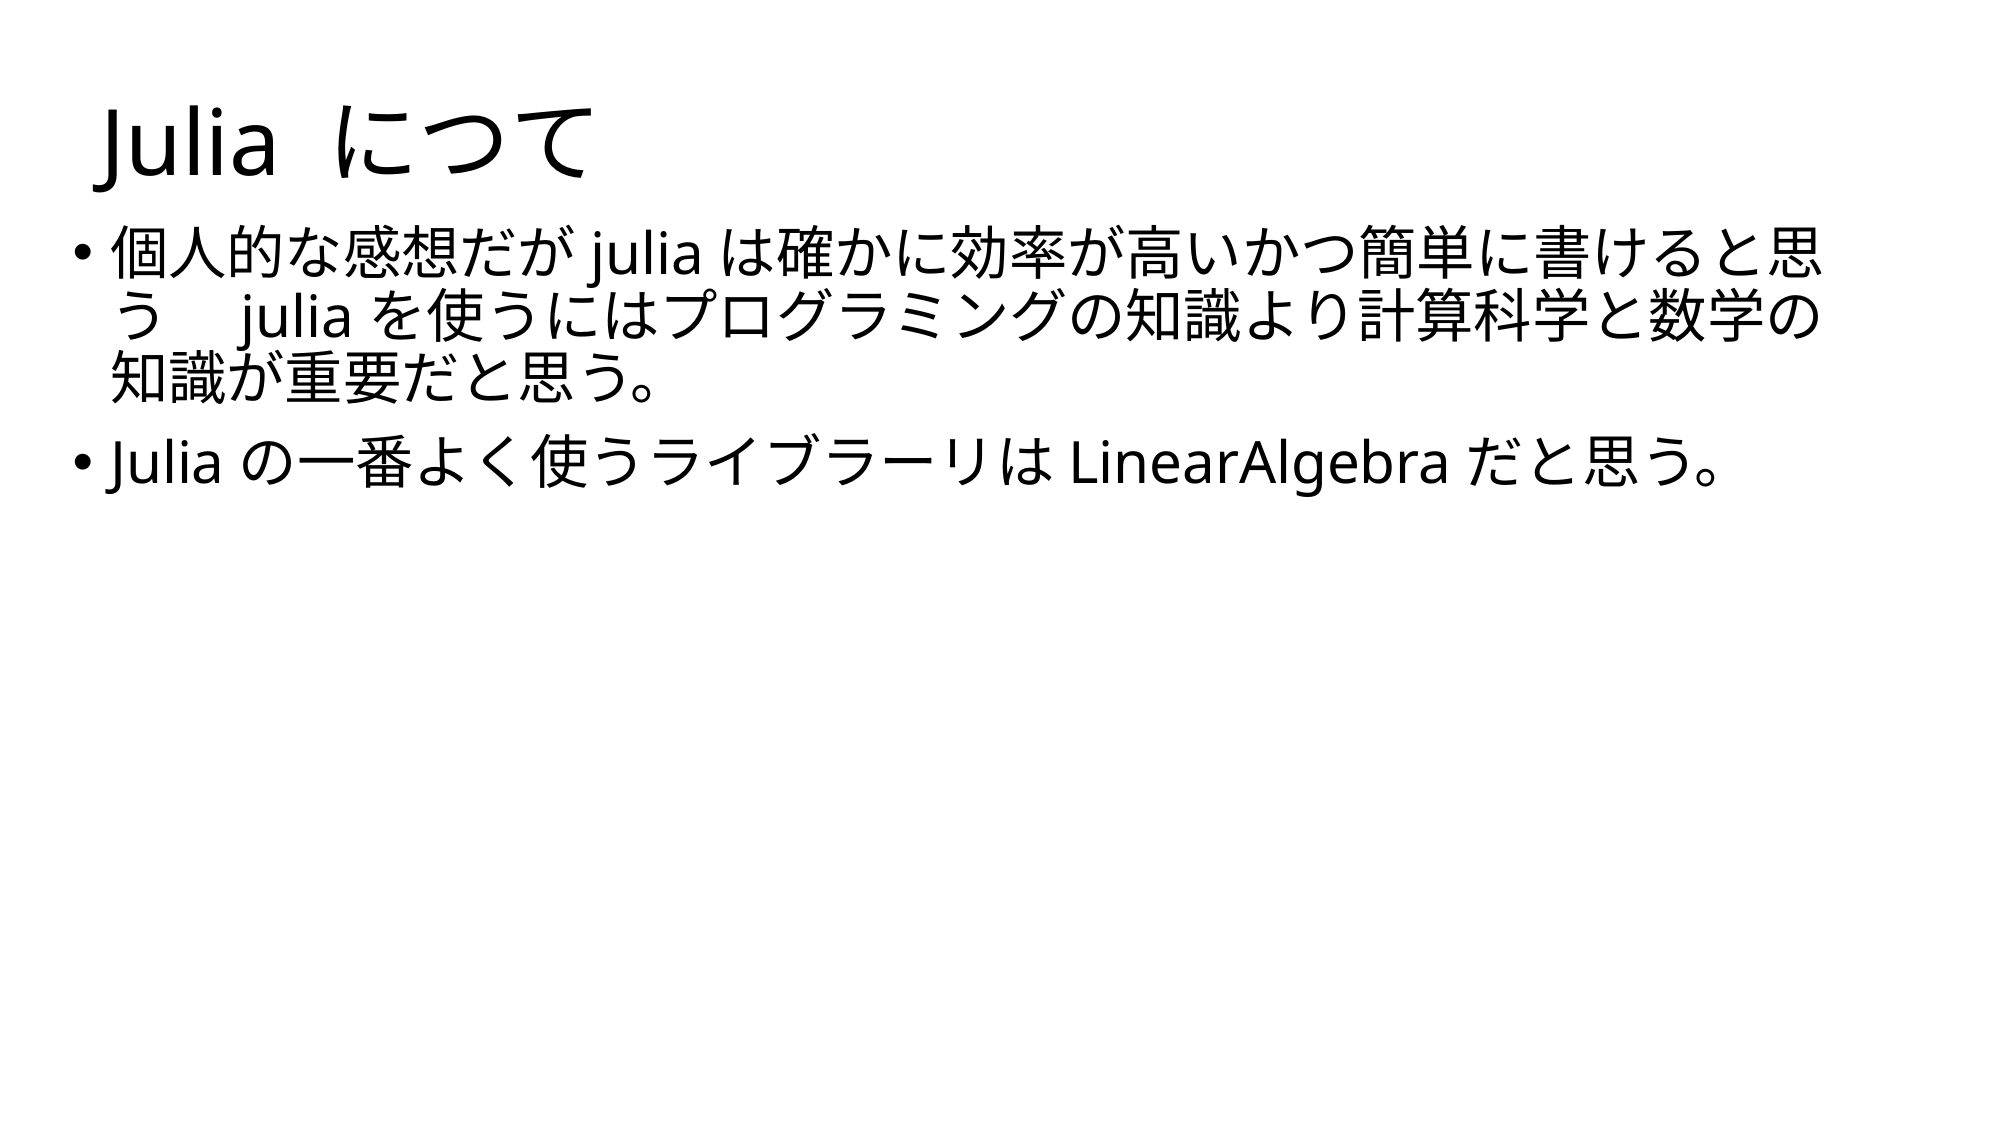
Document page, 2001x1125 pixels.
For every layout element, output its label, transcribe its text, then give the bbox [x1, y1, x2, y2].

list 個人的な感想だがjuliaは確かに効率が高いかつ簡単に書けると思う juliaを使うにはプログラミングの知識より計算科学と数学の知識が重要だと思う。 Juliaの一番よく使うライブラーリはLinearAlgebraだと思う。 [57, 216, 1863, 1014]
title Julia につて [85, 36, 1811, 216]
